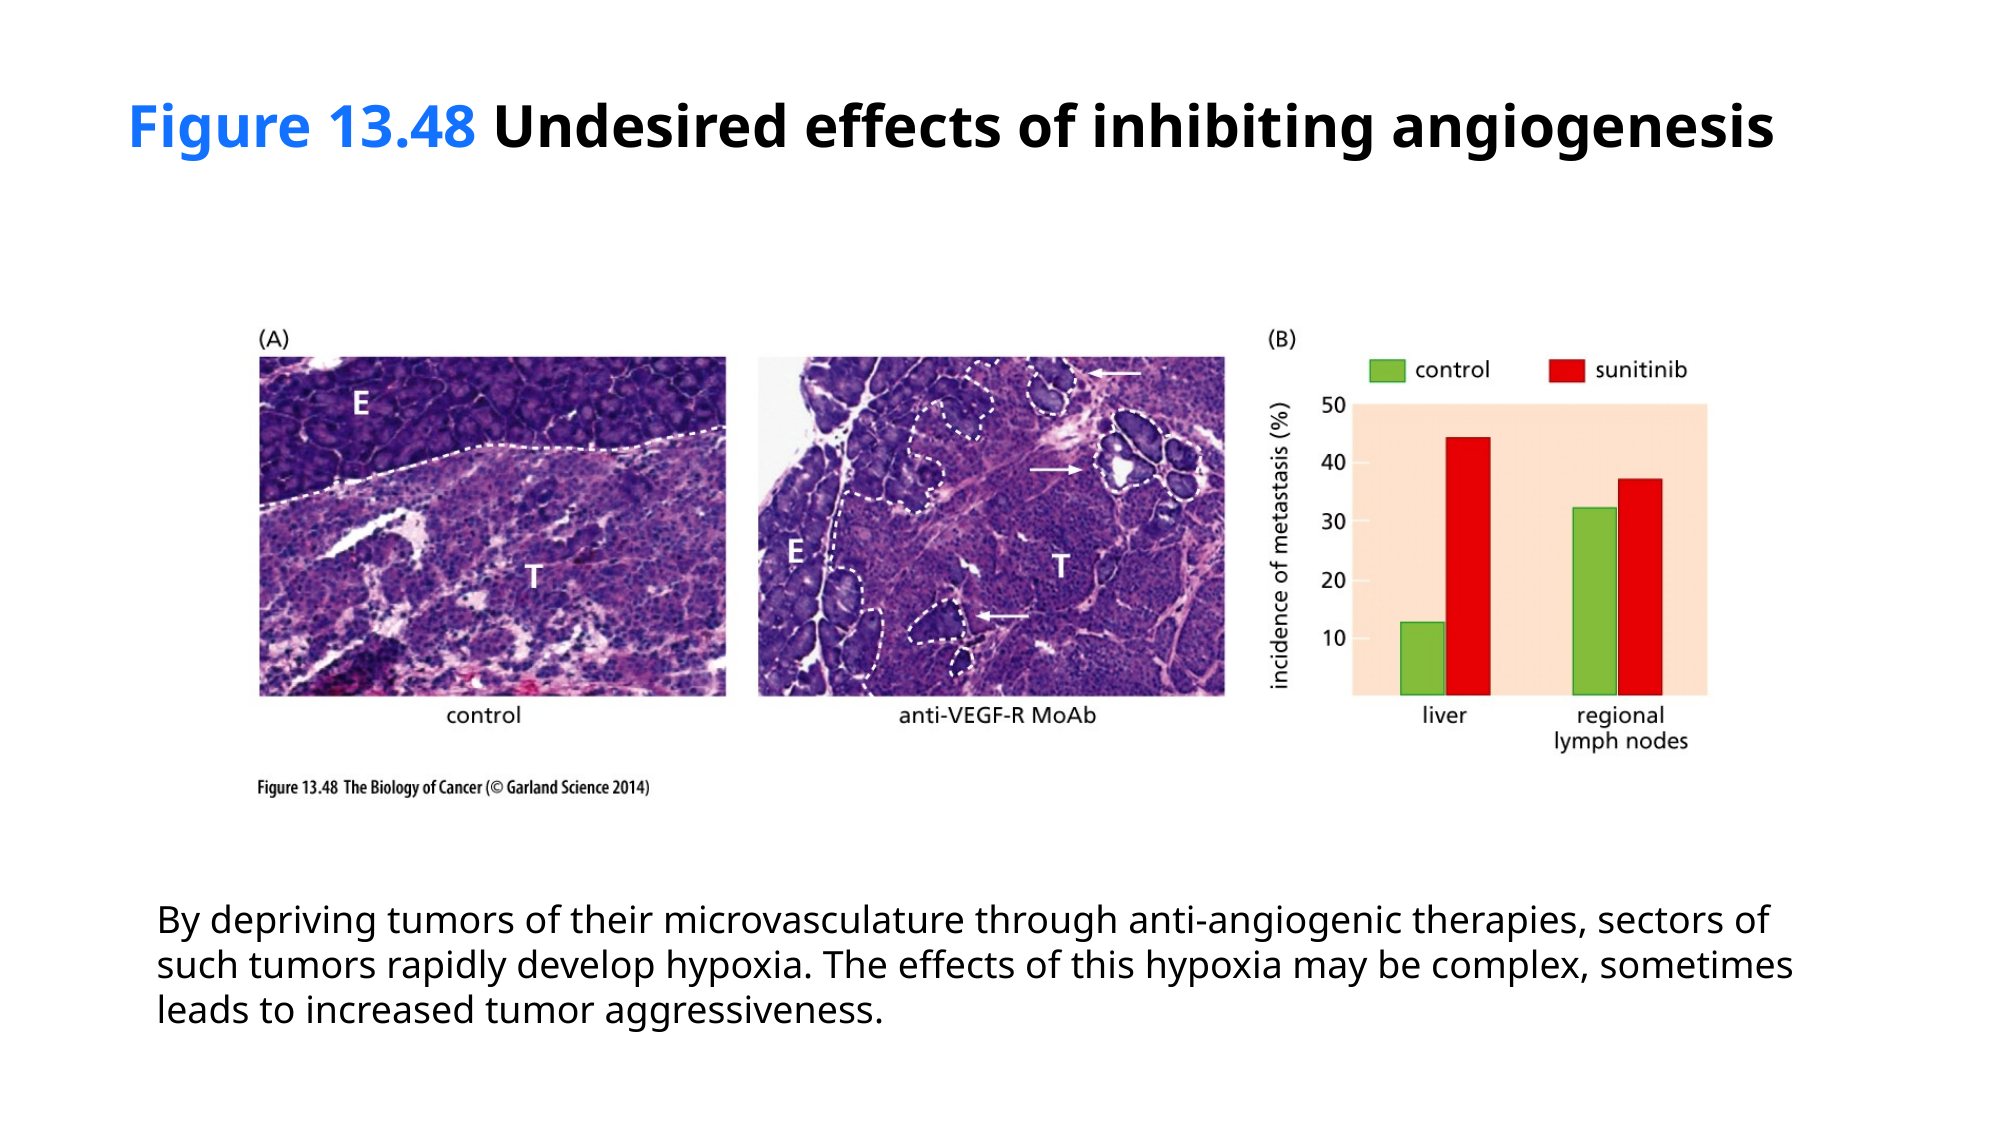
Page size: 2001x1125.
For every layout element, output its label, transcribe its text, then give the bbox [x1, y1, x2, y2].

text_box By depriving tumors of their microvasculature through anti-angiogenic therapies, sectors of such tumors rapidly develop hypoxia. The effects of this hypoxia may be complex, sometimes leads to increased tumor aggressiveness. [141, 888, 1828, 1039]
picture [249, 318, 1718, 802]
text_box Figure 13.48 Undesired effects of inhibiting angiogenesis [113, 81, 1856, 167]
